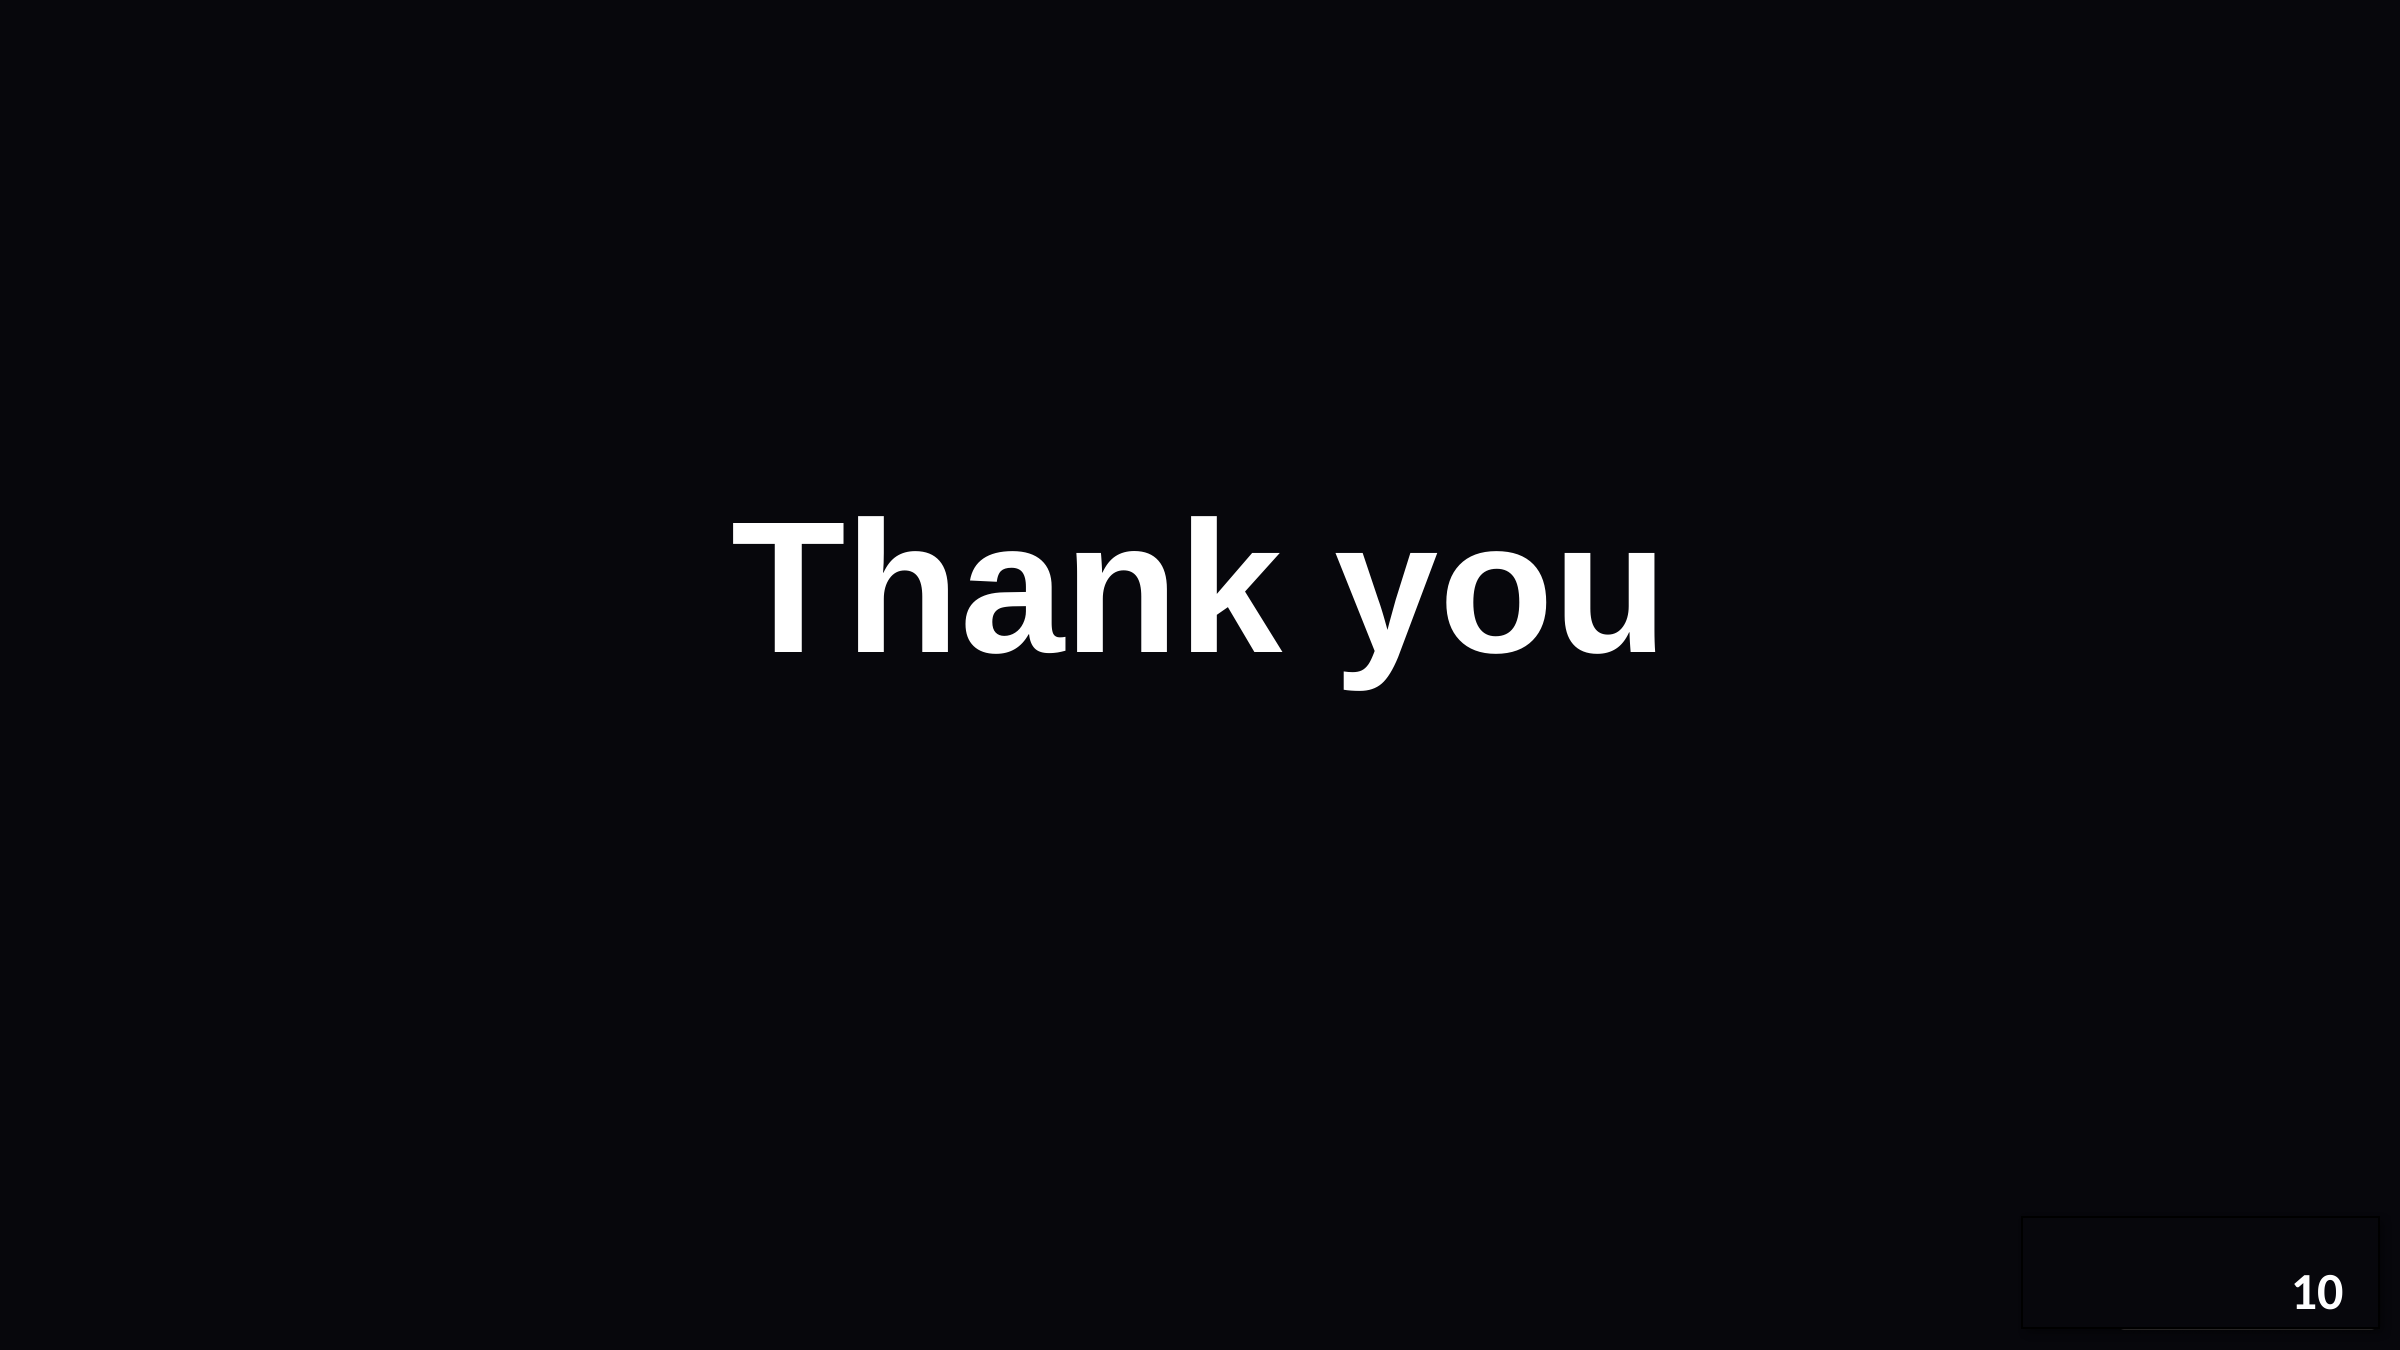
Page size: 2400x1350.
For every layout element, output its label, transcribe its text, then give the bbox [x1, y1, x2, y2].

text_box Thank you [0, 457, 2400, 698]
picture [2106, 1327, 2389, 1339]
text_box [2021, 1216, 2380, 1329]
text_box 10 [2200, 1249, 2400, 1327]
